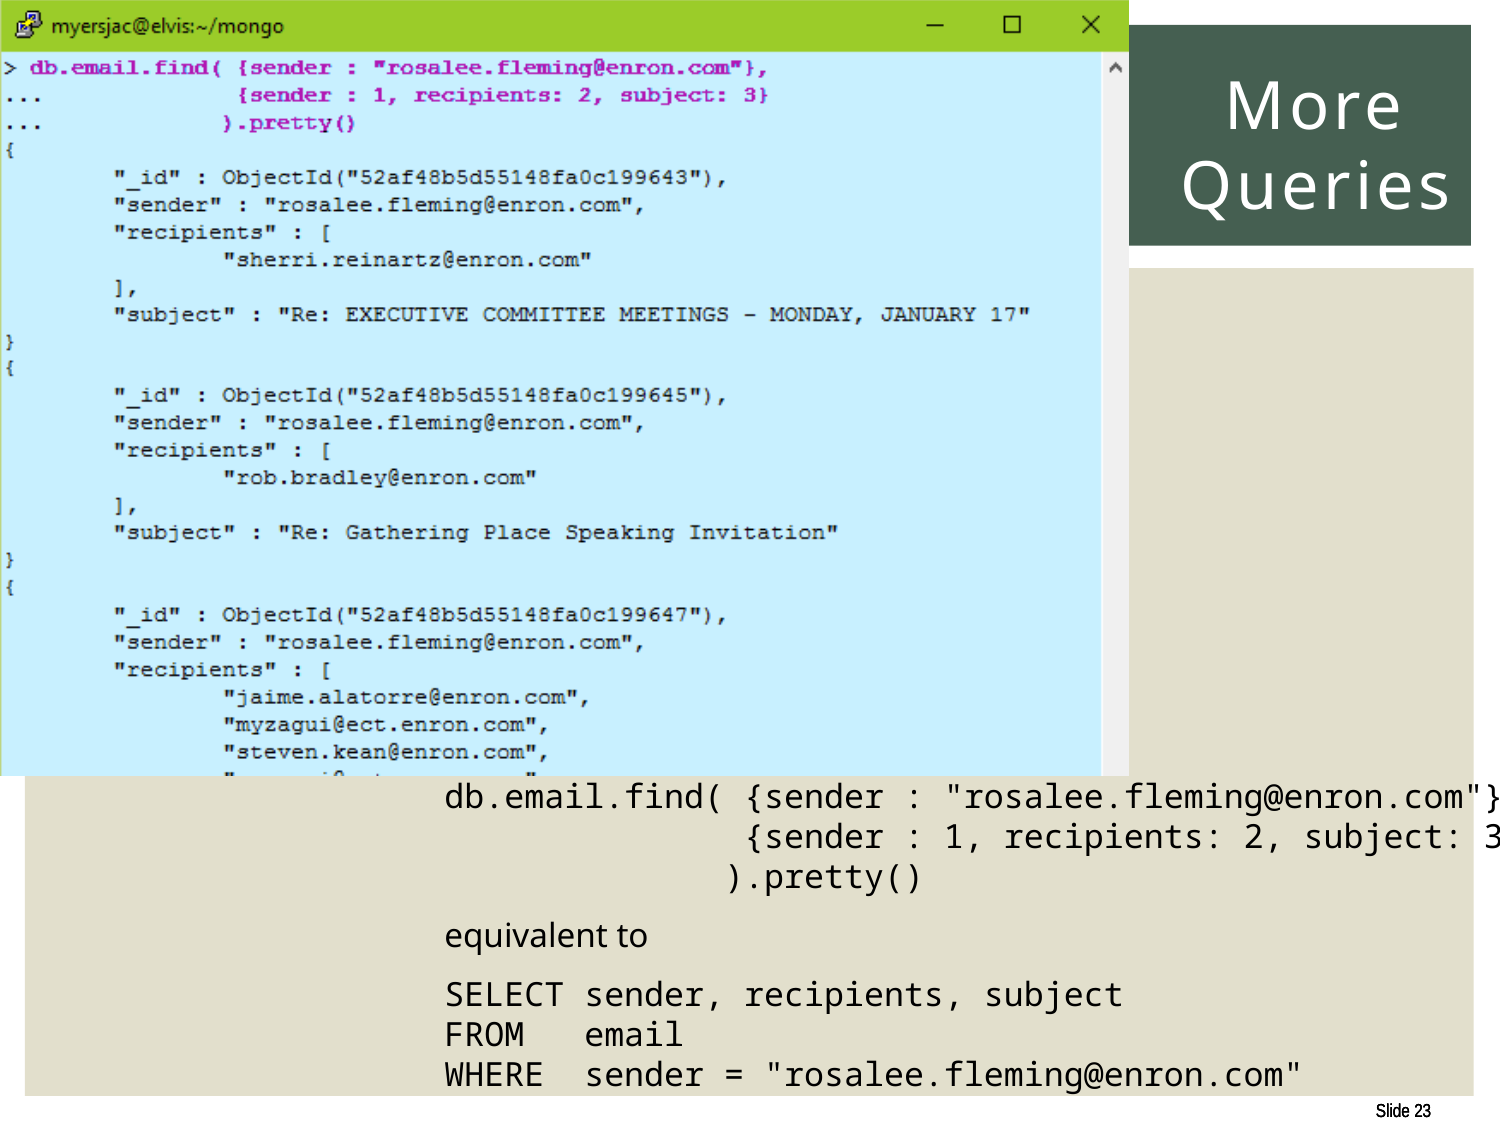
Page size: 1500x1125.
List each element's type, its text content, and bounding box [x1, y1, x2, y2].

list db.email.find( {sender : "rosalee.fleming@enron.com"}, {sender : 1, recipients: 2, subject: 3} ).pretty() equivalent to SELECT sender, recipients, subject FROM email WHERE sender = "rosalee.fleming@enron.com" [421, 767, 1500, 939]
picture [0, 0, 1129, 776]
title More Queries [1148, 56, 1484, 230]
